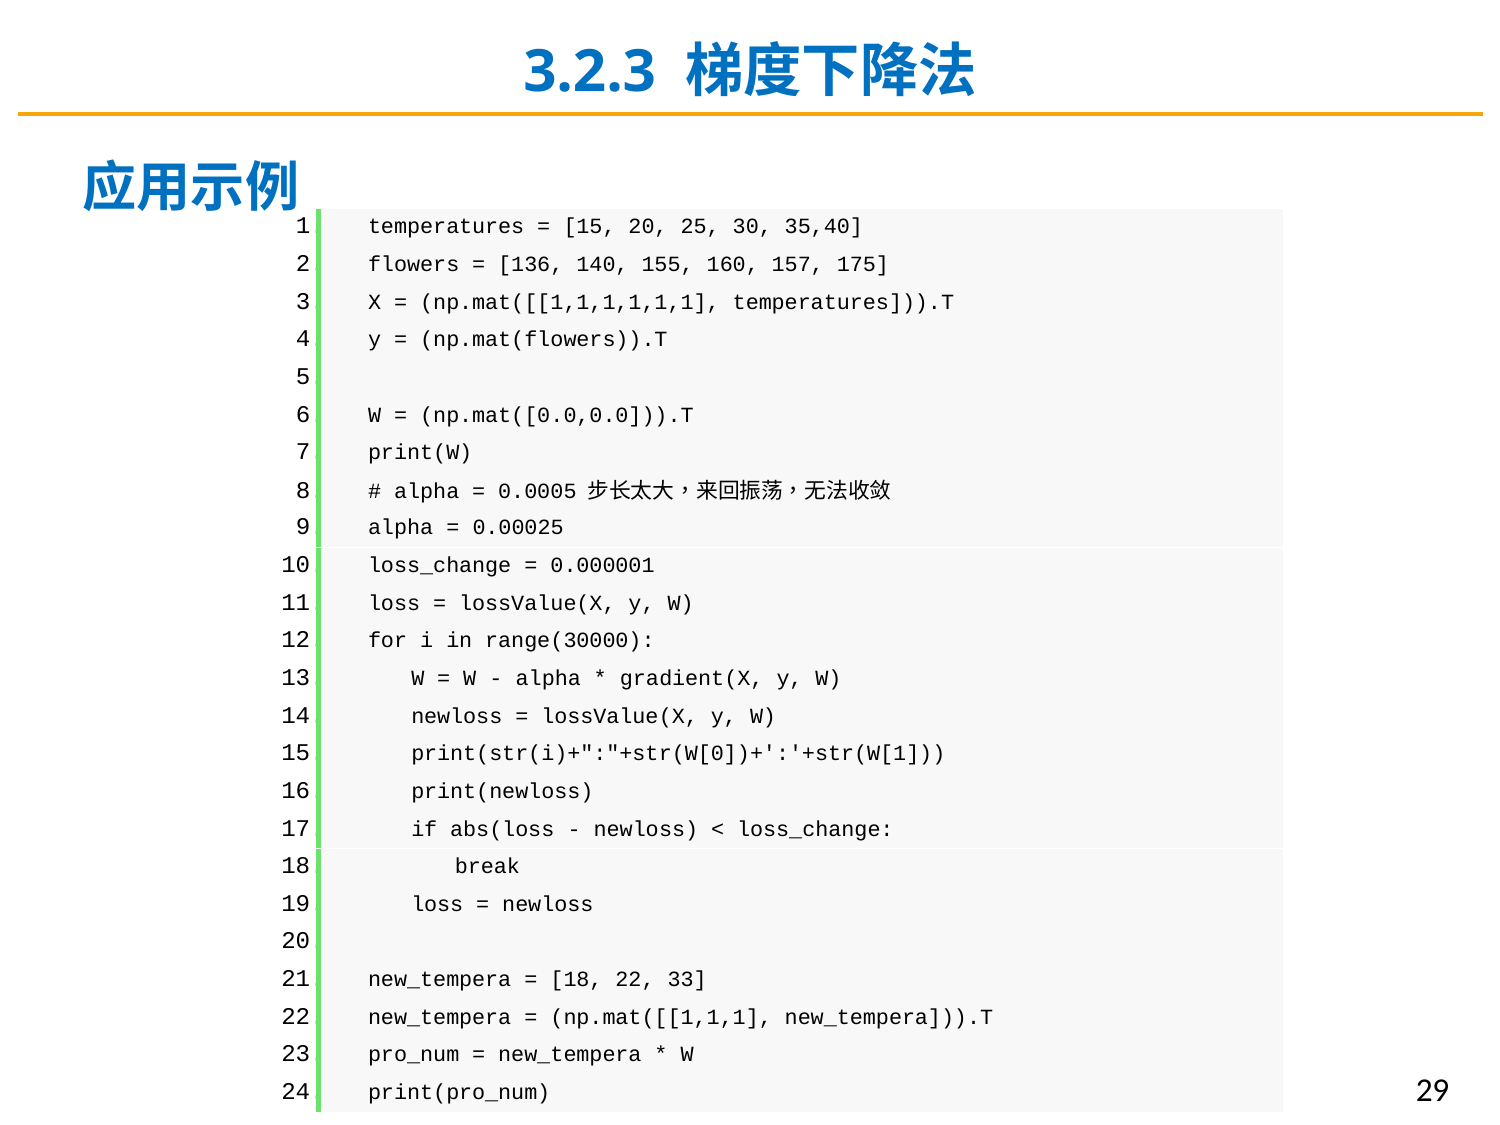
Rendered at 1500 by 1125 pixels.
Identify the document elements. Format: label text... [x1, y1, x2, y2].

text_box 29 [1293, 1060, 1465, 1106]
text_box 应用示例 [67, 111, 1434, 1059]
picture [281, 208, 1290, 1125]
text_box 3.2.3 梯度下降法 [0, 25, 1500, 111]
